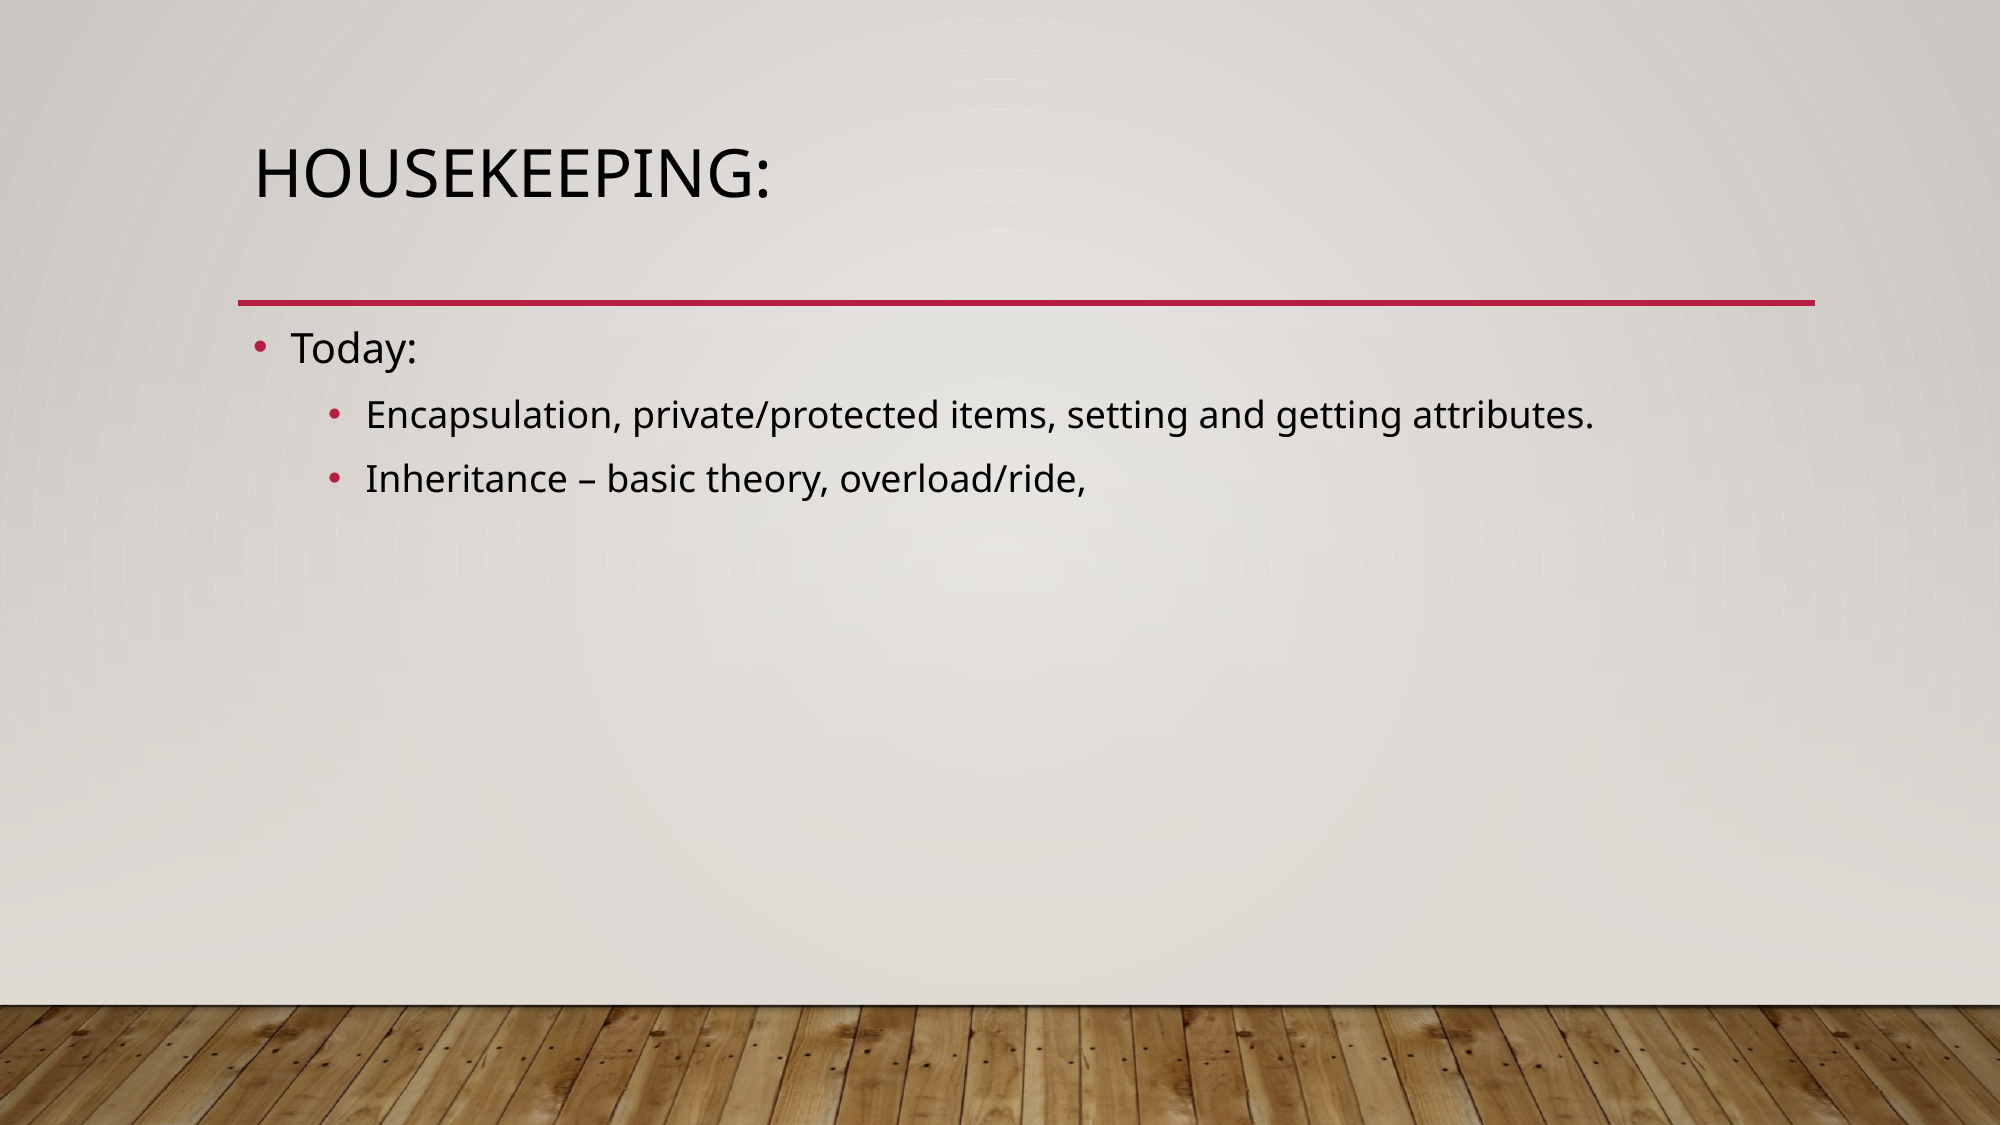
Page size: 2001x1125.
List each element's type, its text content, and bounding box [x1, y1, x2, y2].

picture [0, 1005, 2000, 1125]
title Housekeeping: [238, 131, 1814, 304]
list Today: Encapsulation, private/protected items, setting and getting attributes. Inheritance – basic theory, overload/ride, [238, 304, 1814, 993]
